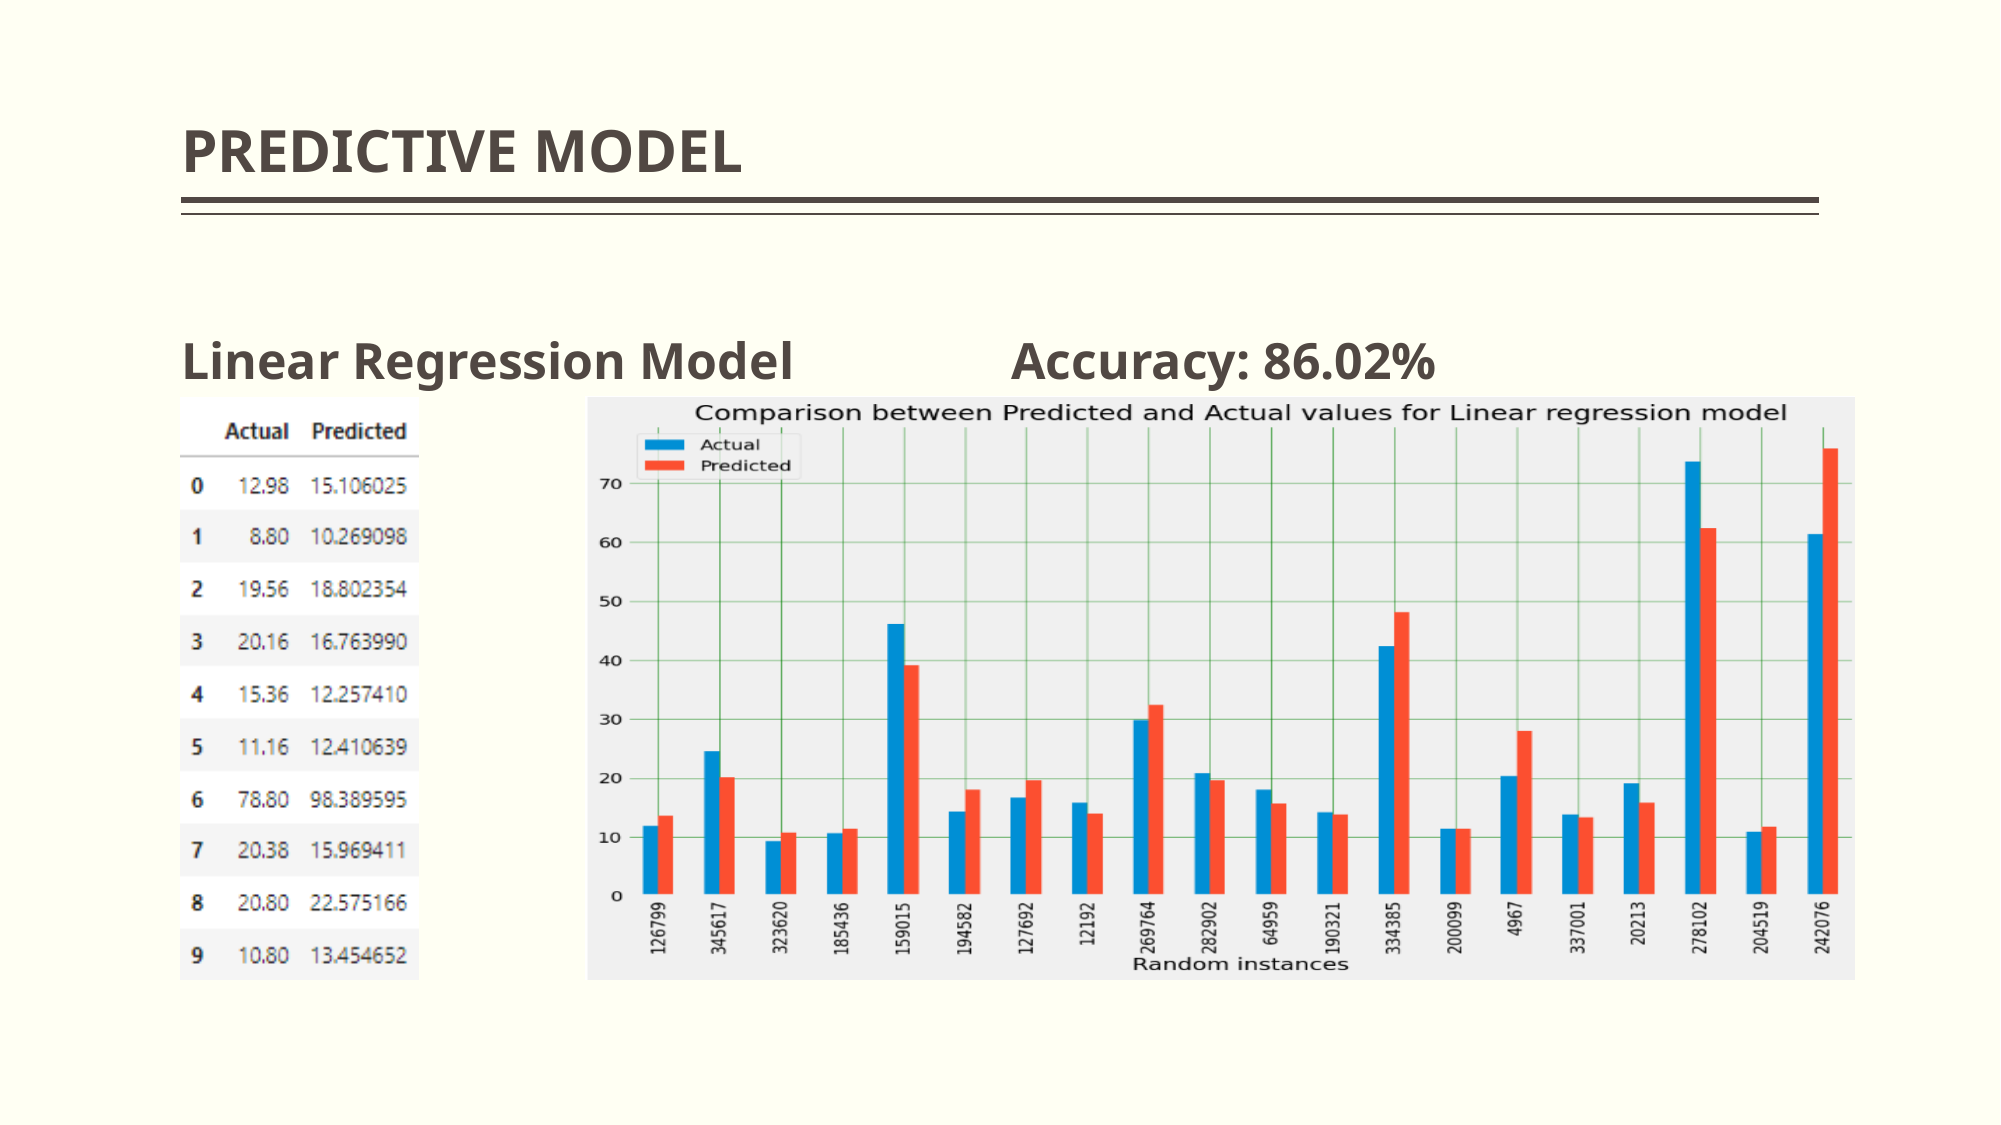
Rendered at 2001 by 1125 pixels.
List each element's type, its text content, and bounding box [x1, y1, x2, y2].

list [180, 397, 419, 980]
title PREDICTIVE MODEL [181, 12, 1819, 193]
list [585, 396, 1855, 980]
list Linear Regression Model [181, 262, 989, 398]
list Accuracy: 86.02% [1011, 262, 1819, 395]
